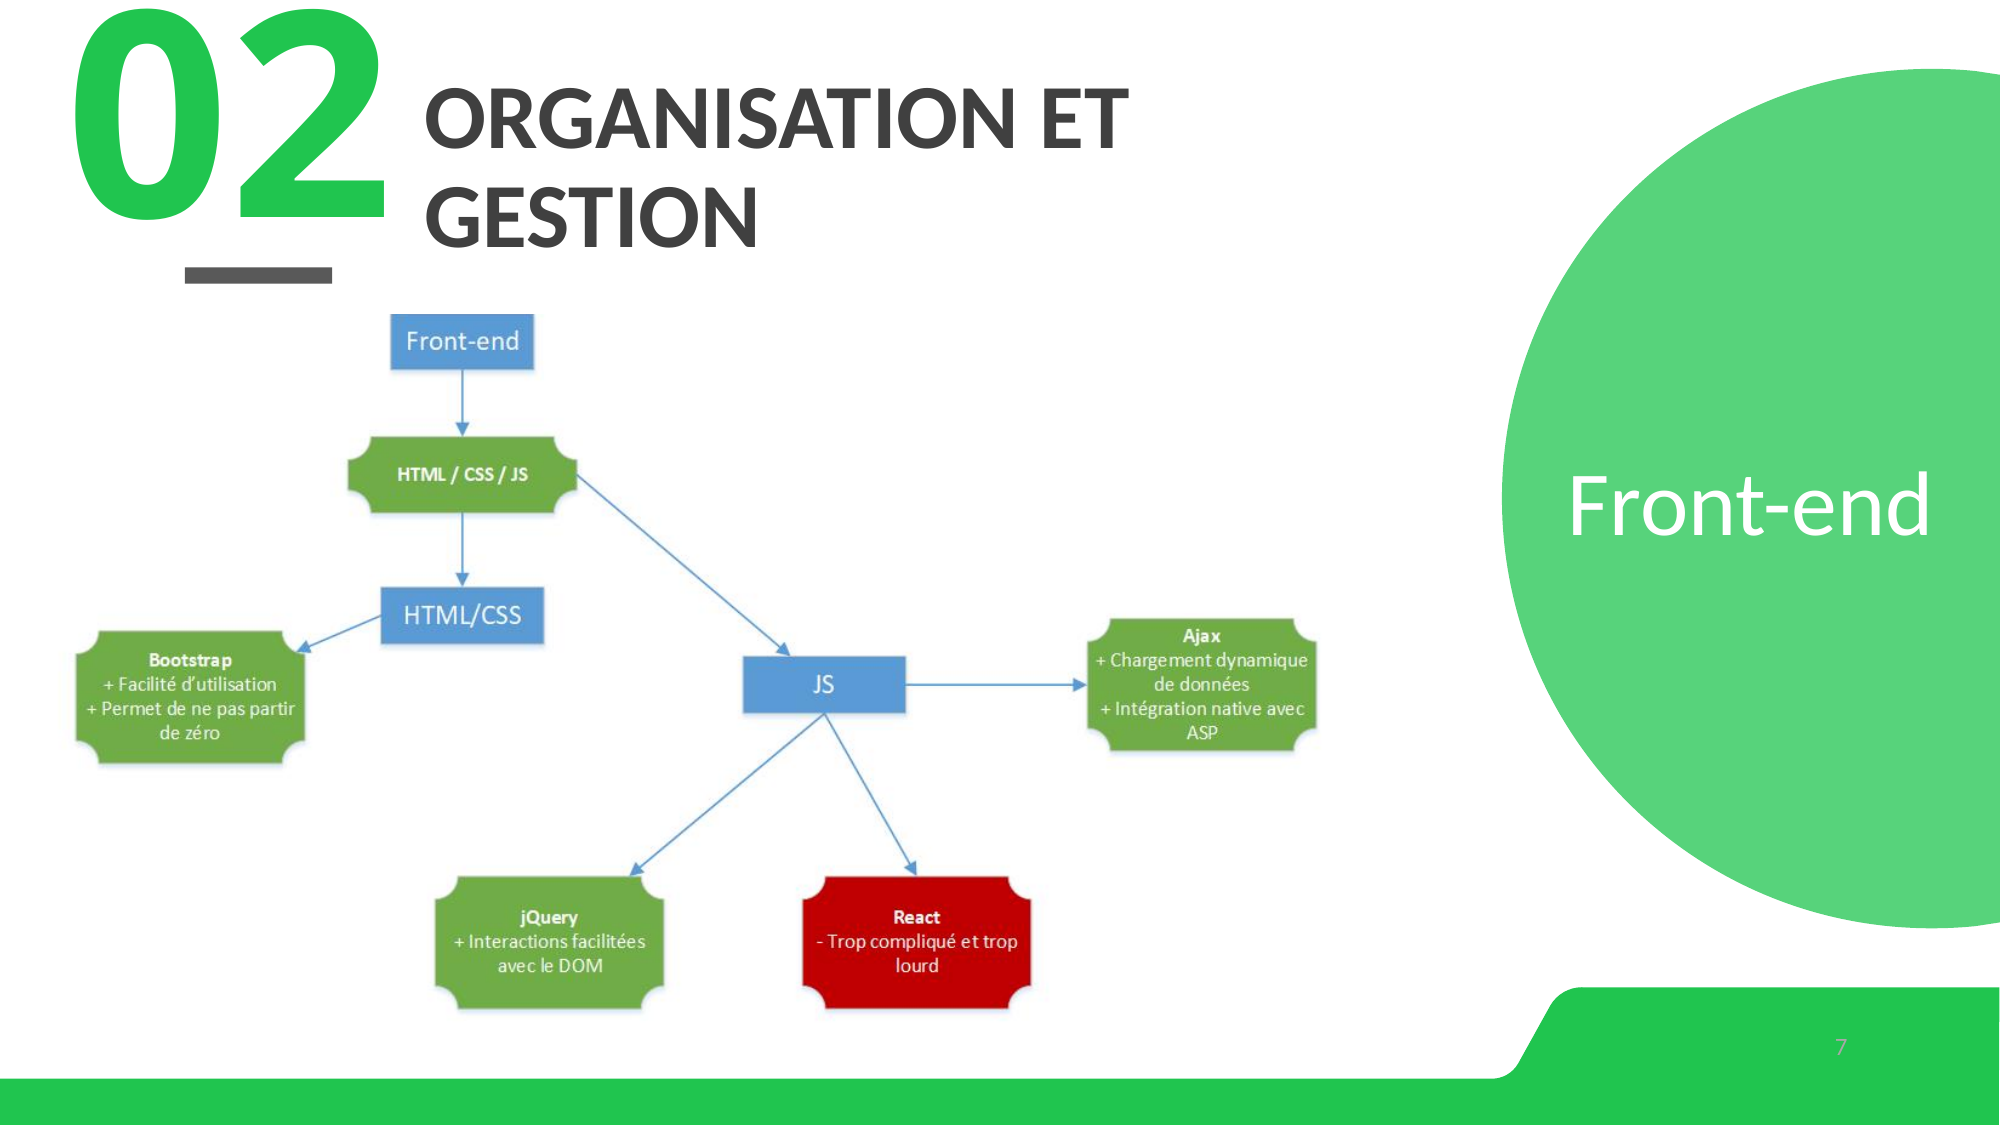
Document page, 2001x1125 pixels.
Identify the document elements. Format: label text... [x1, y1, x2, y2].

list 02 [0, 0, 410, 291]
text_box Front-end [1500, 67, 2000, 930]
title Organisation et gestion [410, 59, 1317, 278]
slide_number 7 [1412, 1015, 1863, 1076]
picture [51, 314, 1325, 1035]
